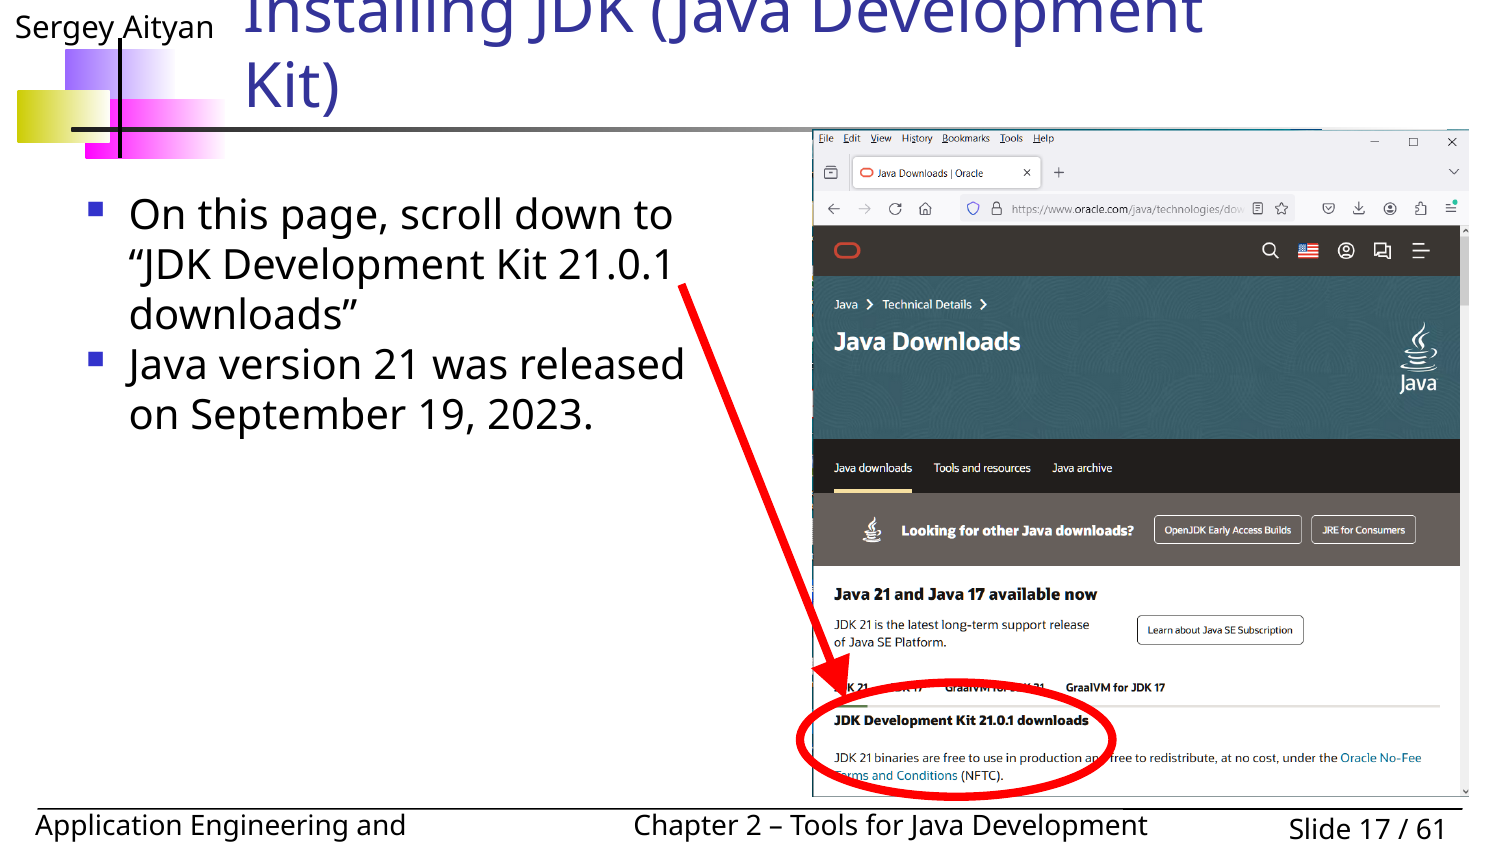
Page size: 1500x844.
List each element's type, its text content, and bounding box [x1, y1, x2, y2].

list On this page, scroll down to “JDK Development Kit 21.0.1 downloads” Java version 21 was released on September 19, 2023. [71, 180, 728, 585]
title Installing JDK (Java Development Kit) [228, 46, 1332, 128]
text_box [799, 722, 807, 757]
picture [812, 129, 1469, 798]
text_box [681, 284, 846, 700]
